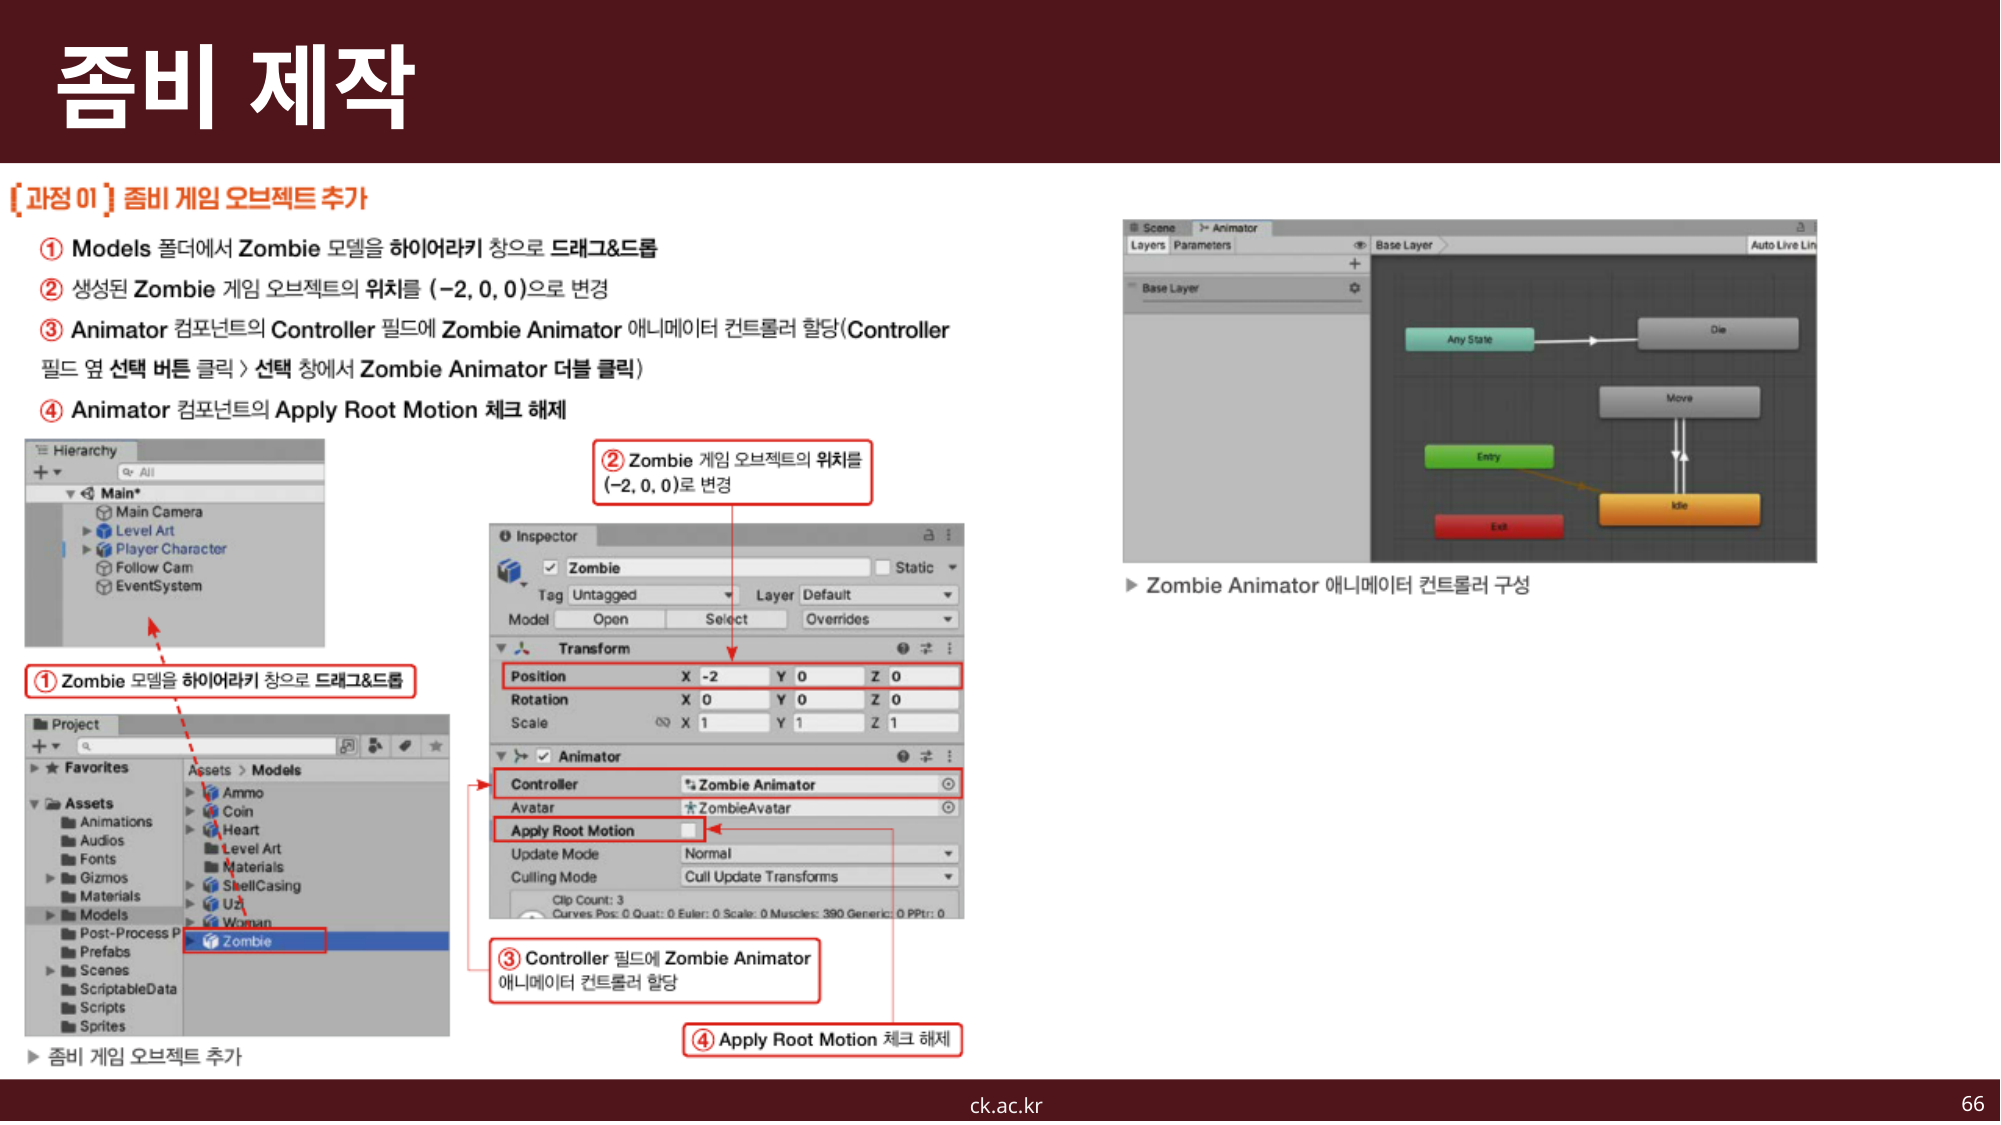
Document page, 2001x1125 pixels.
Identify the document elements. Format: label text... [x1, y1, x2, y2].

picture [0, 169, 971, 1068]
title 좀비 제작 [39, 34, 1289, 149]
footer ck.ac.kr [949, 1084, 1064, 1125]
picture [1109, 207, 1827, 601]
slide_number 66 [1911, 1083, 2000, 1125]
